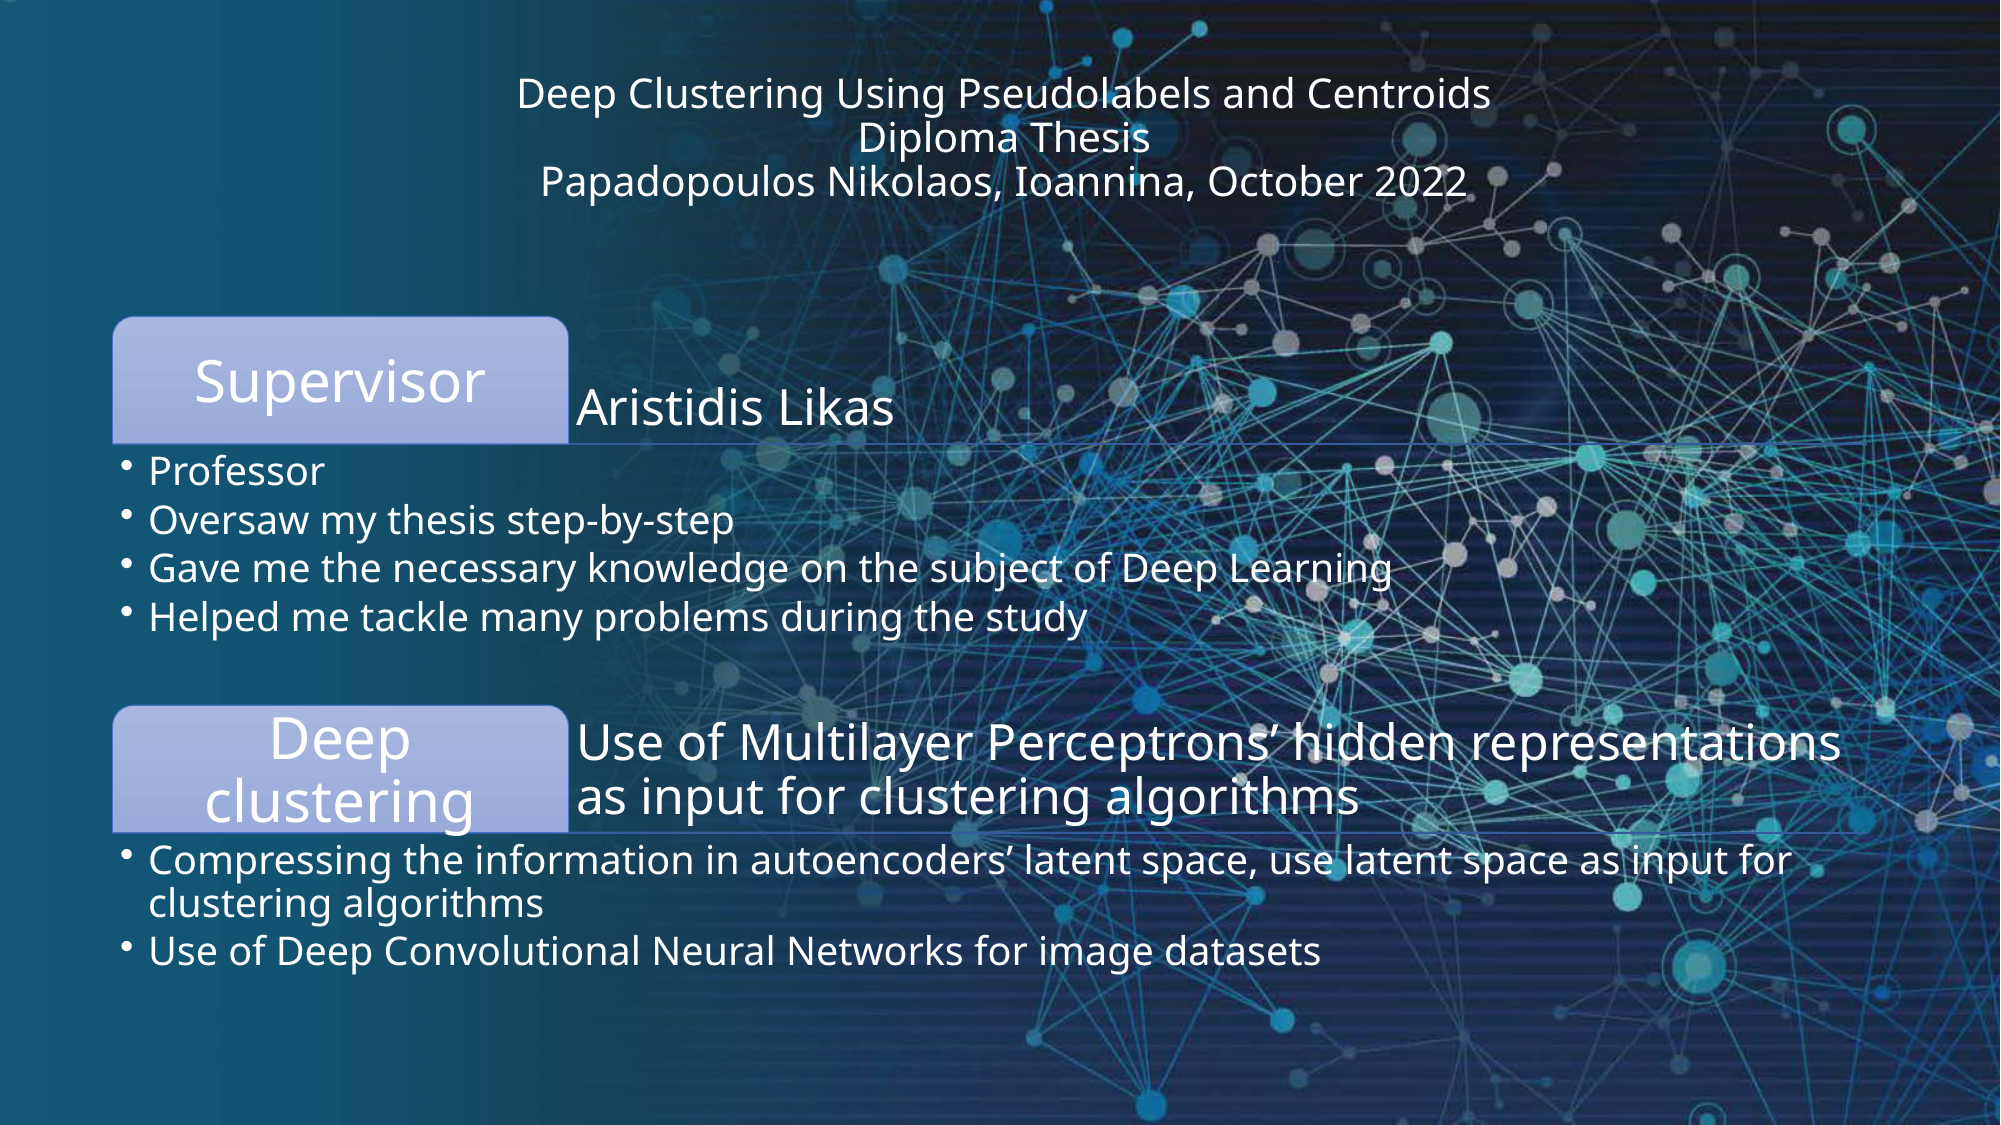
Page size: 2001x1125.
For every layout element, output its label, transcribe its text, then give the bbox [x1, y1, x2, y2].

title Deep Clustering Using Pseudolabels and Centroids Diploma Thesis Papadopoulos Nikolaos, Ioannina, October 2022 [88, 63, 1921, 263]
picture [0, 0, 2000, 1125]
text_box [112, 316, 1867, 1088]
